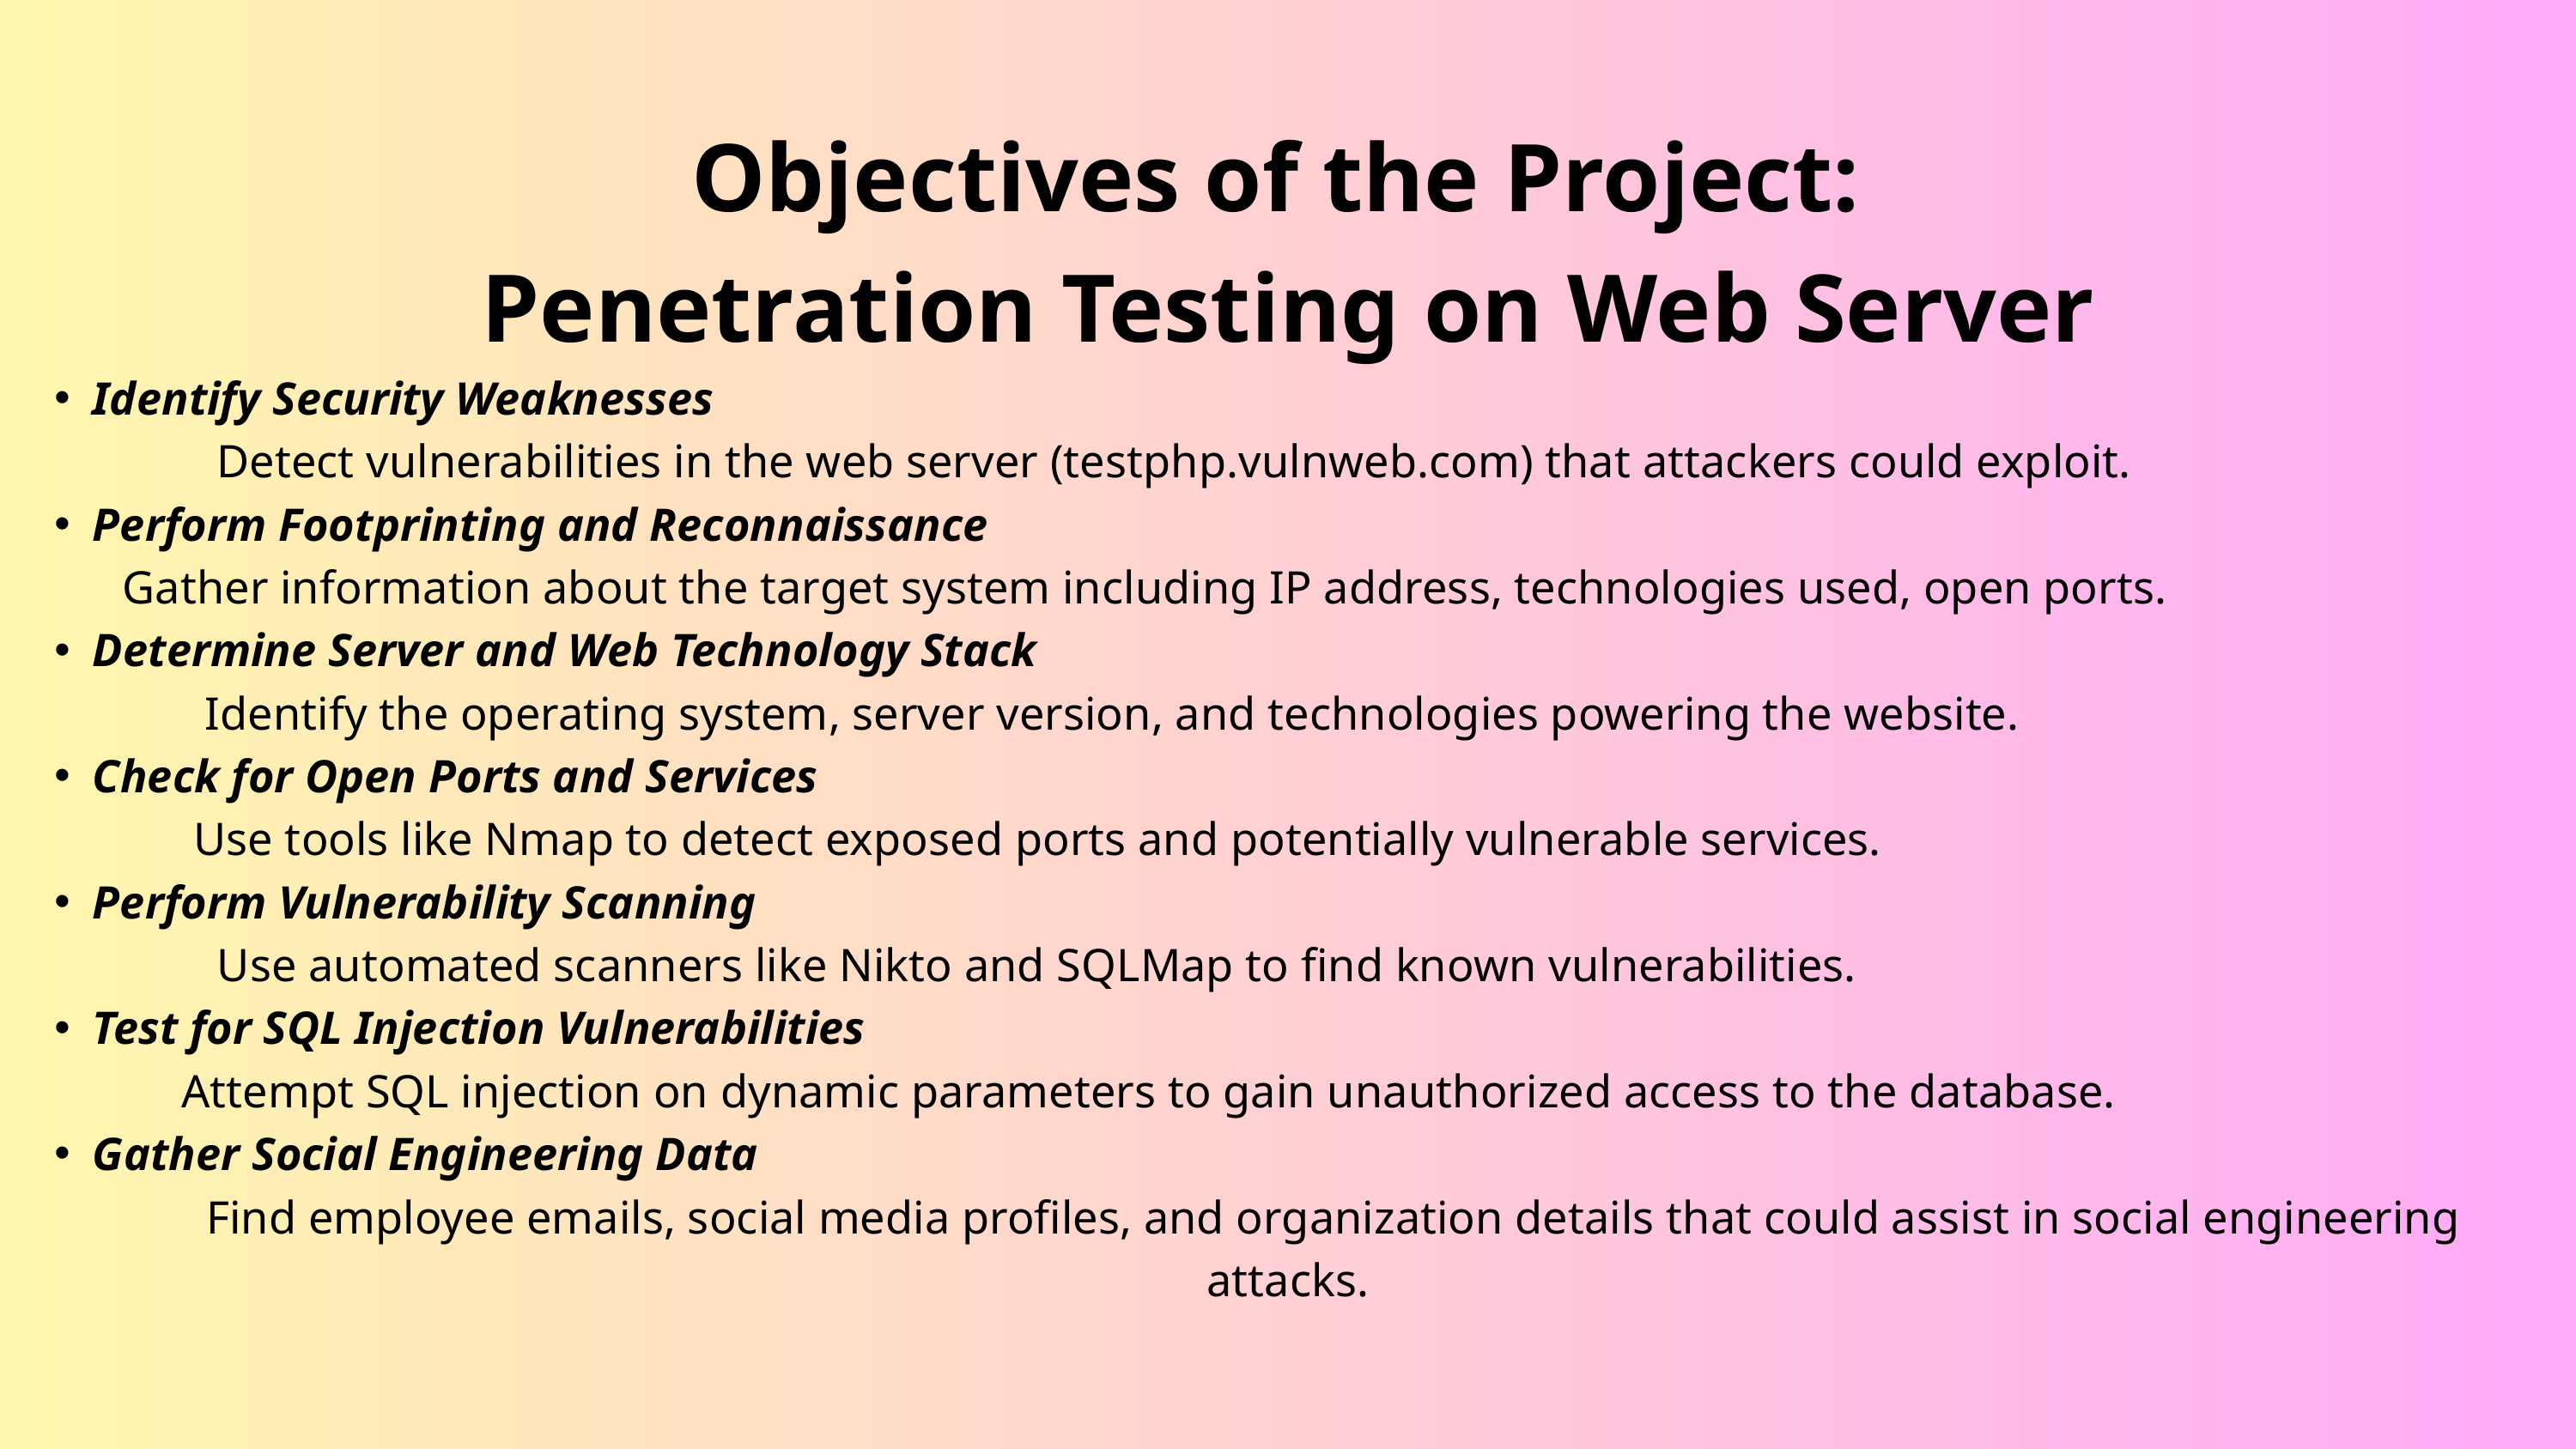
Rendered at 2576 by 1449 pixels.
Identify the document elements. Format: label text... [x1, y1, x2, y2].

text_box Objectives of the Project: Penetration Testing on Web Server Identify Security Weaknesses Detect vulnerabilities in the web server (testphp.vulnweb.com) that attackers could exploit. Perform Footprinting and Reconnaissance Gather information about the target system including IP address, technologies used, open ports. Determine Server and Web Technology Stack Identify the operating system, server version, and technologies powering the website. Check for Open Ports and Services Use tools like Nmap to detect exposed ports and potentially vulnerable services. Perform Vulnerability Scanning Use automated scanners like Nikto and SQLMap to find known vulnerabilities. Test for SQL Injection Vulnerabilities Attempt SQL injection on dynamic parameters to gain unauthorized access to the database. Gather Social Engineering Data Find employee emails, social media profiles, and organization details that could assist in social engineering attacks. [15, 99, 2560, 1432]
